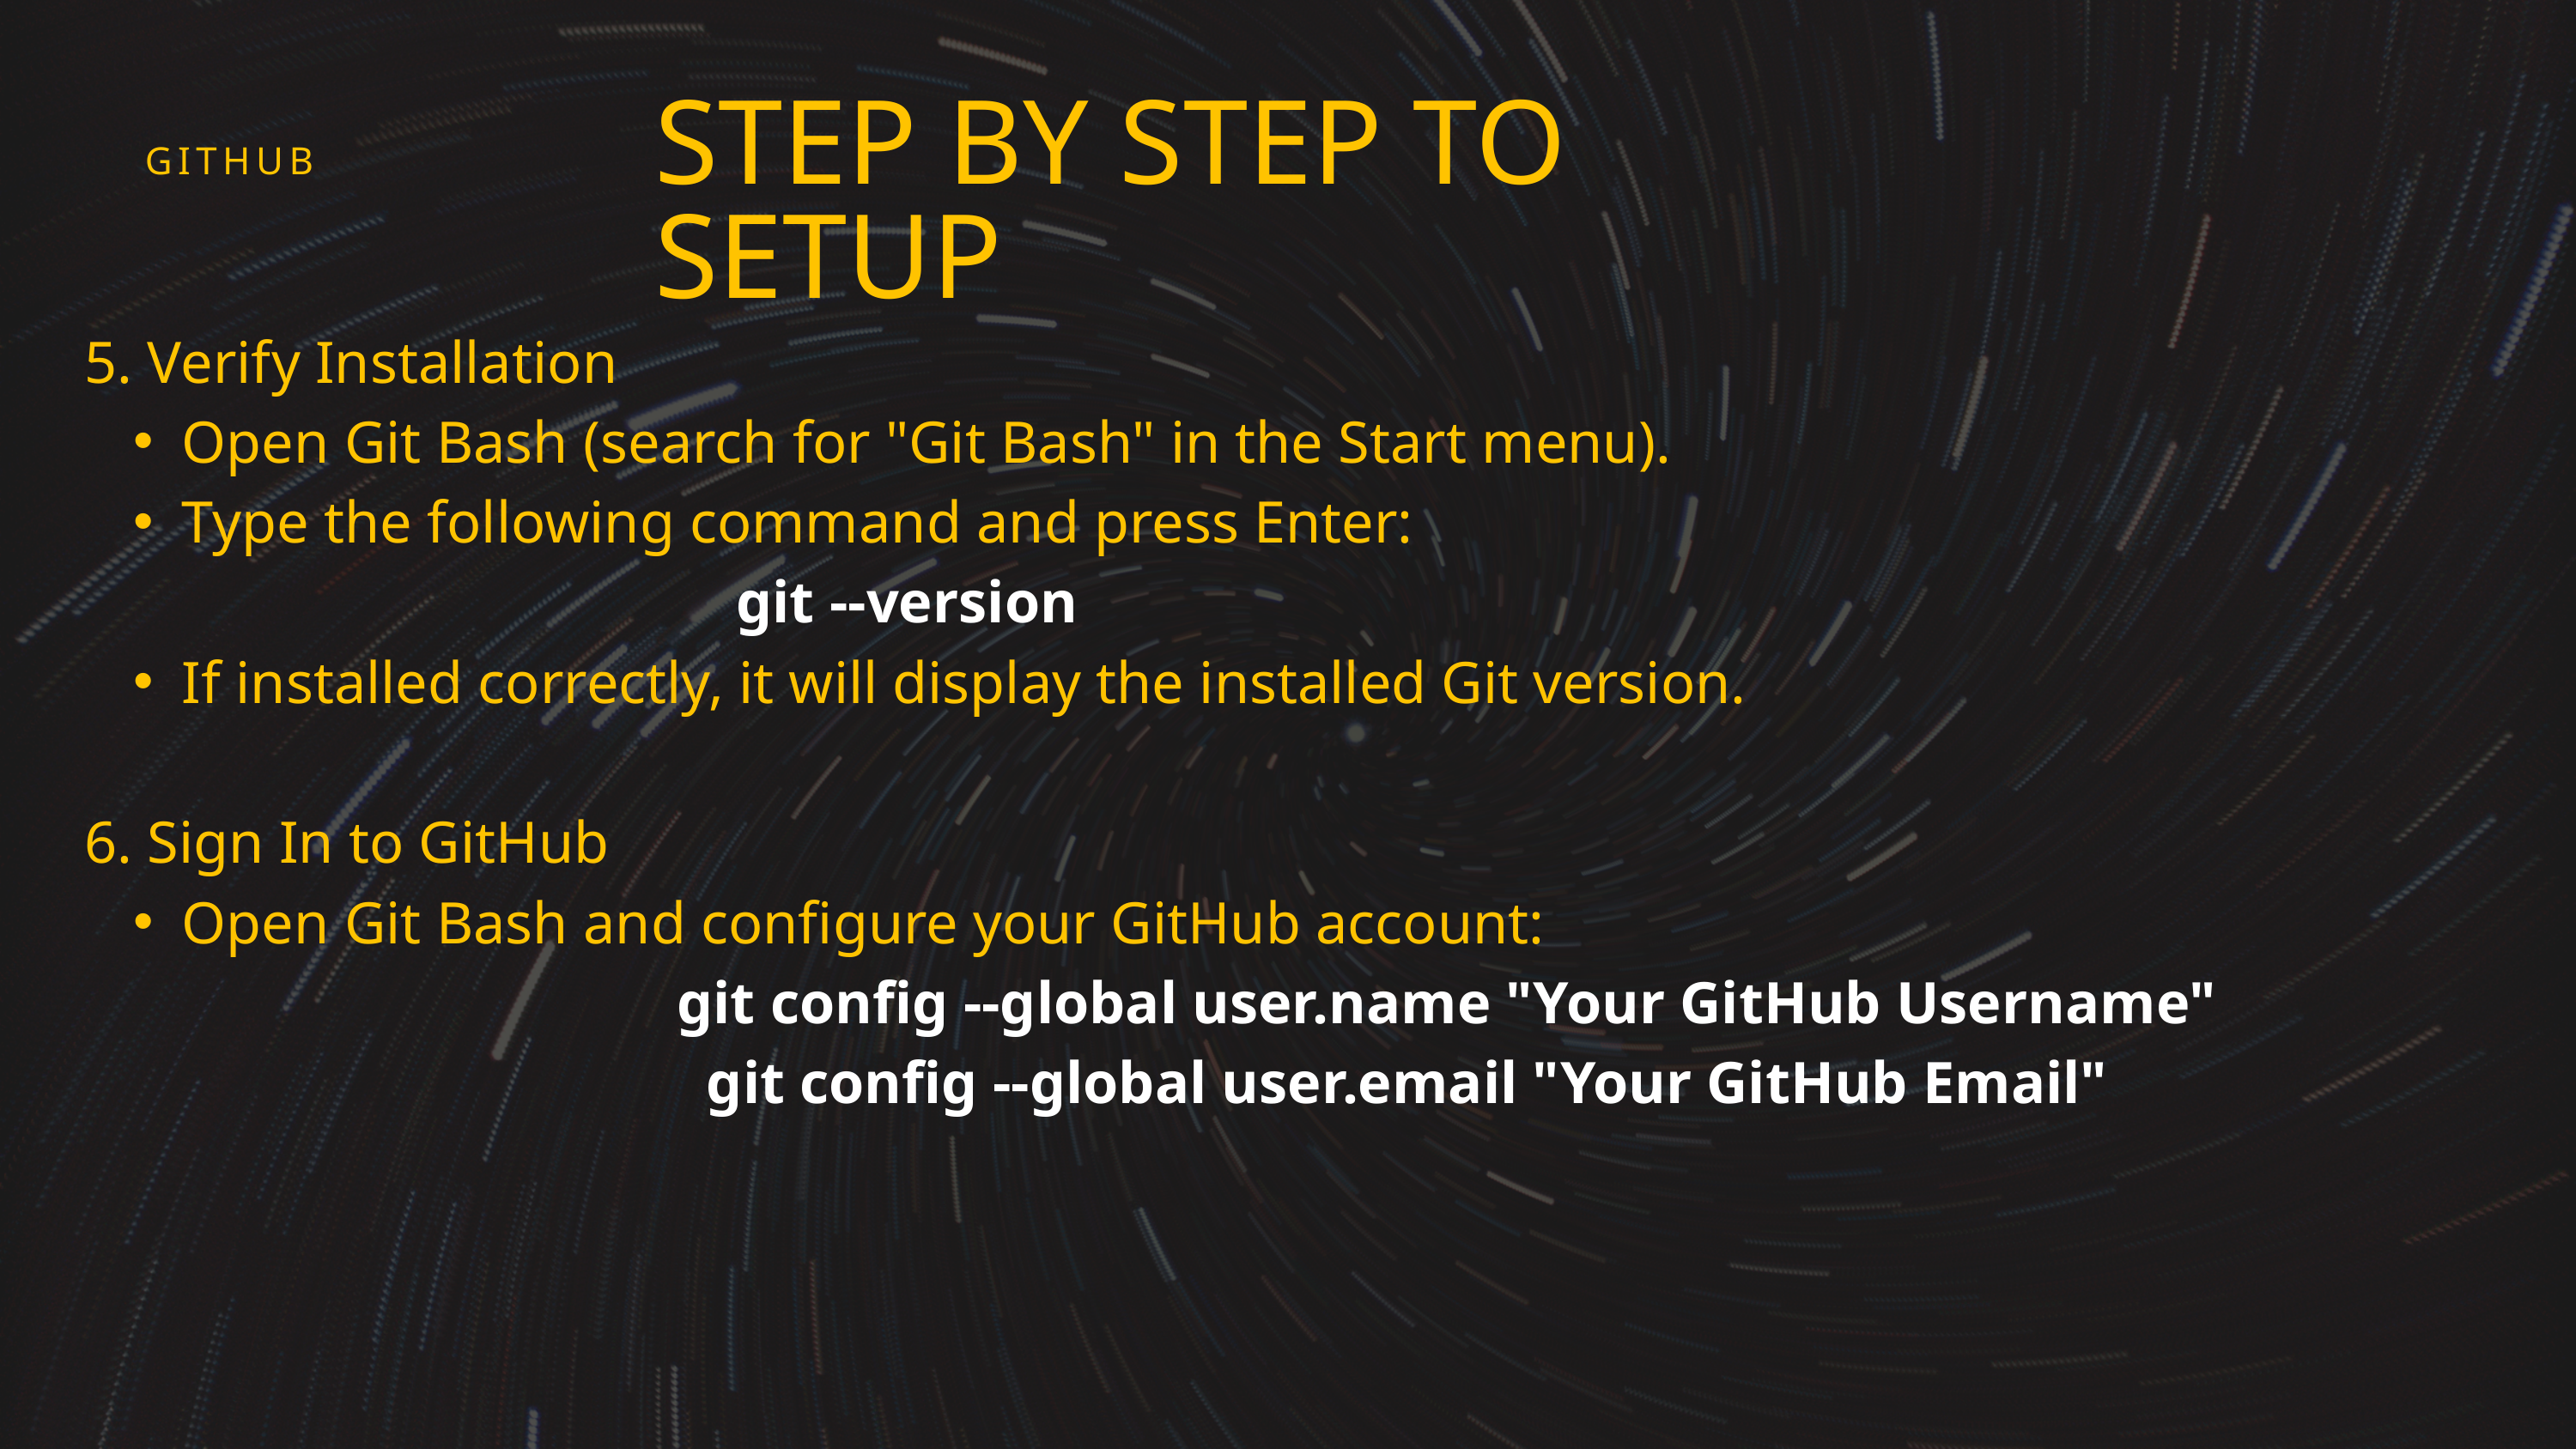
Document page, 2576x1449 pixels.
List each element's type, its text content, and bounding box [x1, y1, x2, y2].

text_box STEP BY STEP TO SETUP [653, 94, 1922, 313]
text_box [0, 0, 2576, 1449]
text_box 5. Verify Installation Open Git Bash (search for "Git Bash" in the Start menu). Type the following command and press Enter: git --version If installed correctly, it will display the installed Git version. 6. Sign In to GitHub Open Git Bash and configure your GitHub account: git config --global user.name "Your GitHub Username" git config --global user.email "Your GitHub Email" [84, 313, 2576, 1196]
text_box GITHUB [144, 130, 574, 183]
